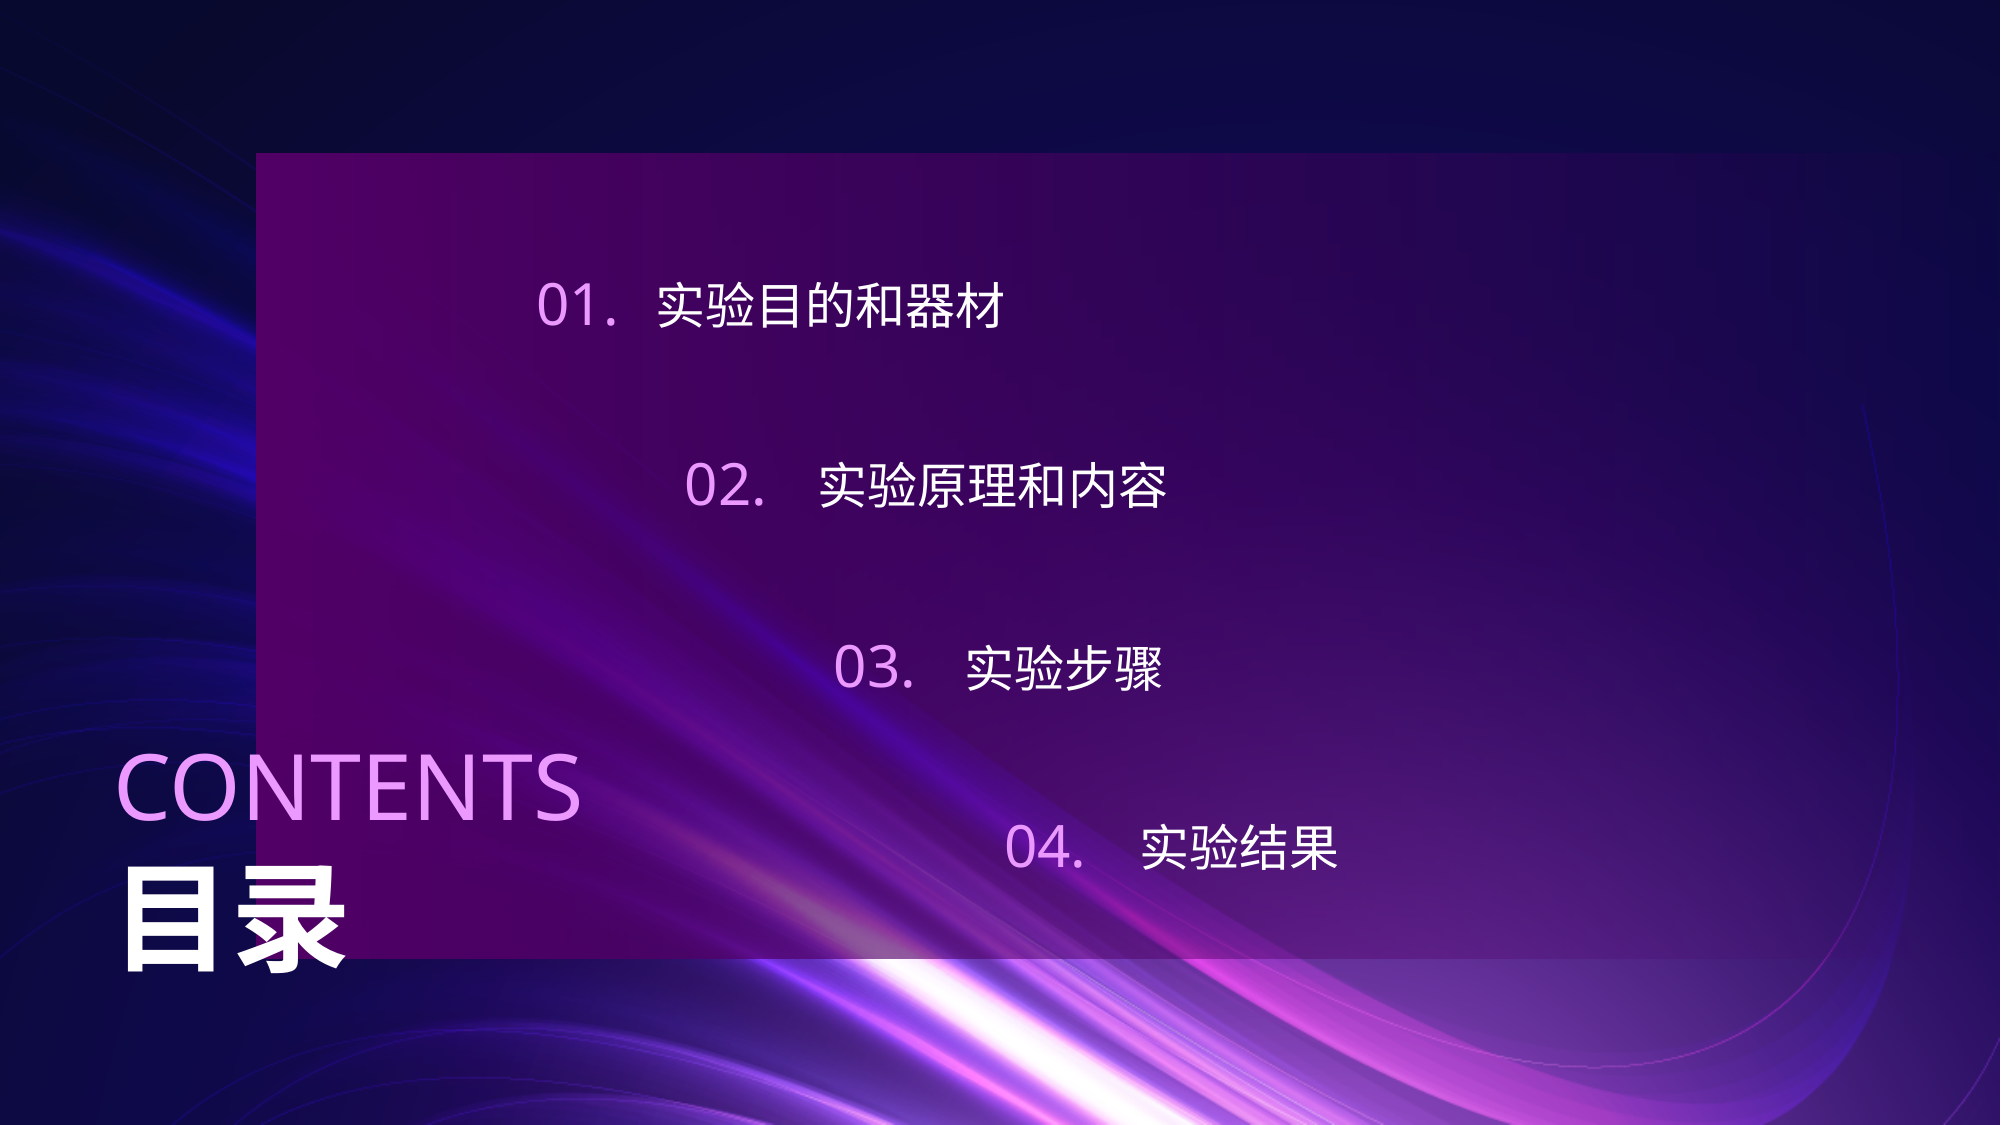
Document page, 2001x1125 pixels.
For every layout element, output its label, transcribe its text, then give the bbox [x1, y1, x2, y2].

picture [0, 0, 2000, 1125]
list CONTENTS [113, 695, 775, 840]
text_box 实验目的和器材 [655, 207, 1847, 335]
text_box 实验结果 [1139, 750, 1848, 877]
text_box 实验原理和内容 [817, 388, 1848, 516]
text_box 实验步骤 [964, 571, 1847, 698]
text_box 01. [536, 198, 640, 337]
text_box 03. [833, 560, 937, 700]
title 目录 [111, 842, 775, 987]
text_box 04. [1004, 740, 1107, 880]
text_box 02. [684, 378, 788, 518]
